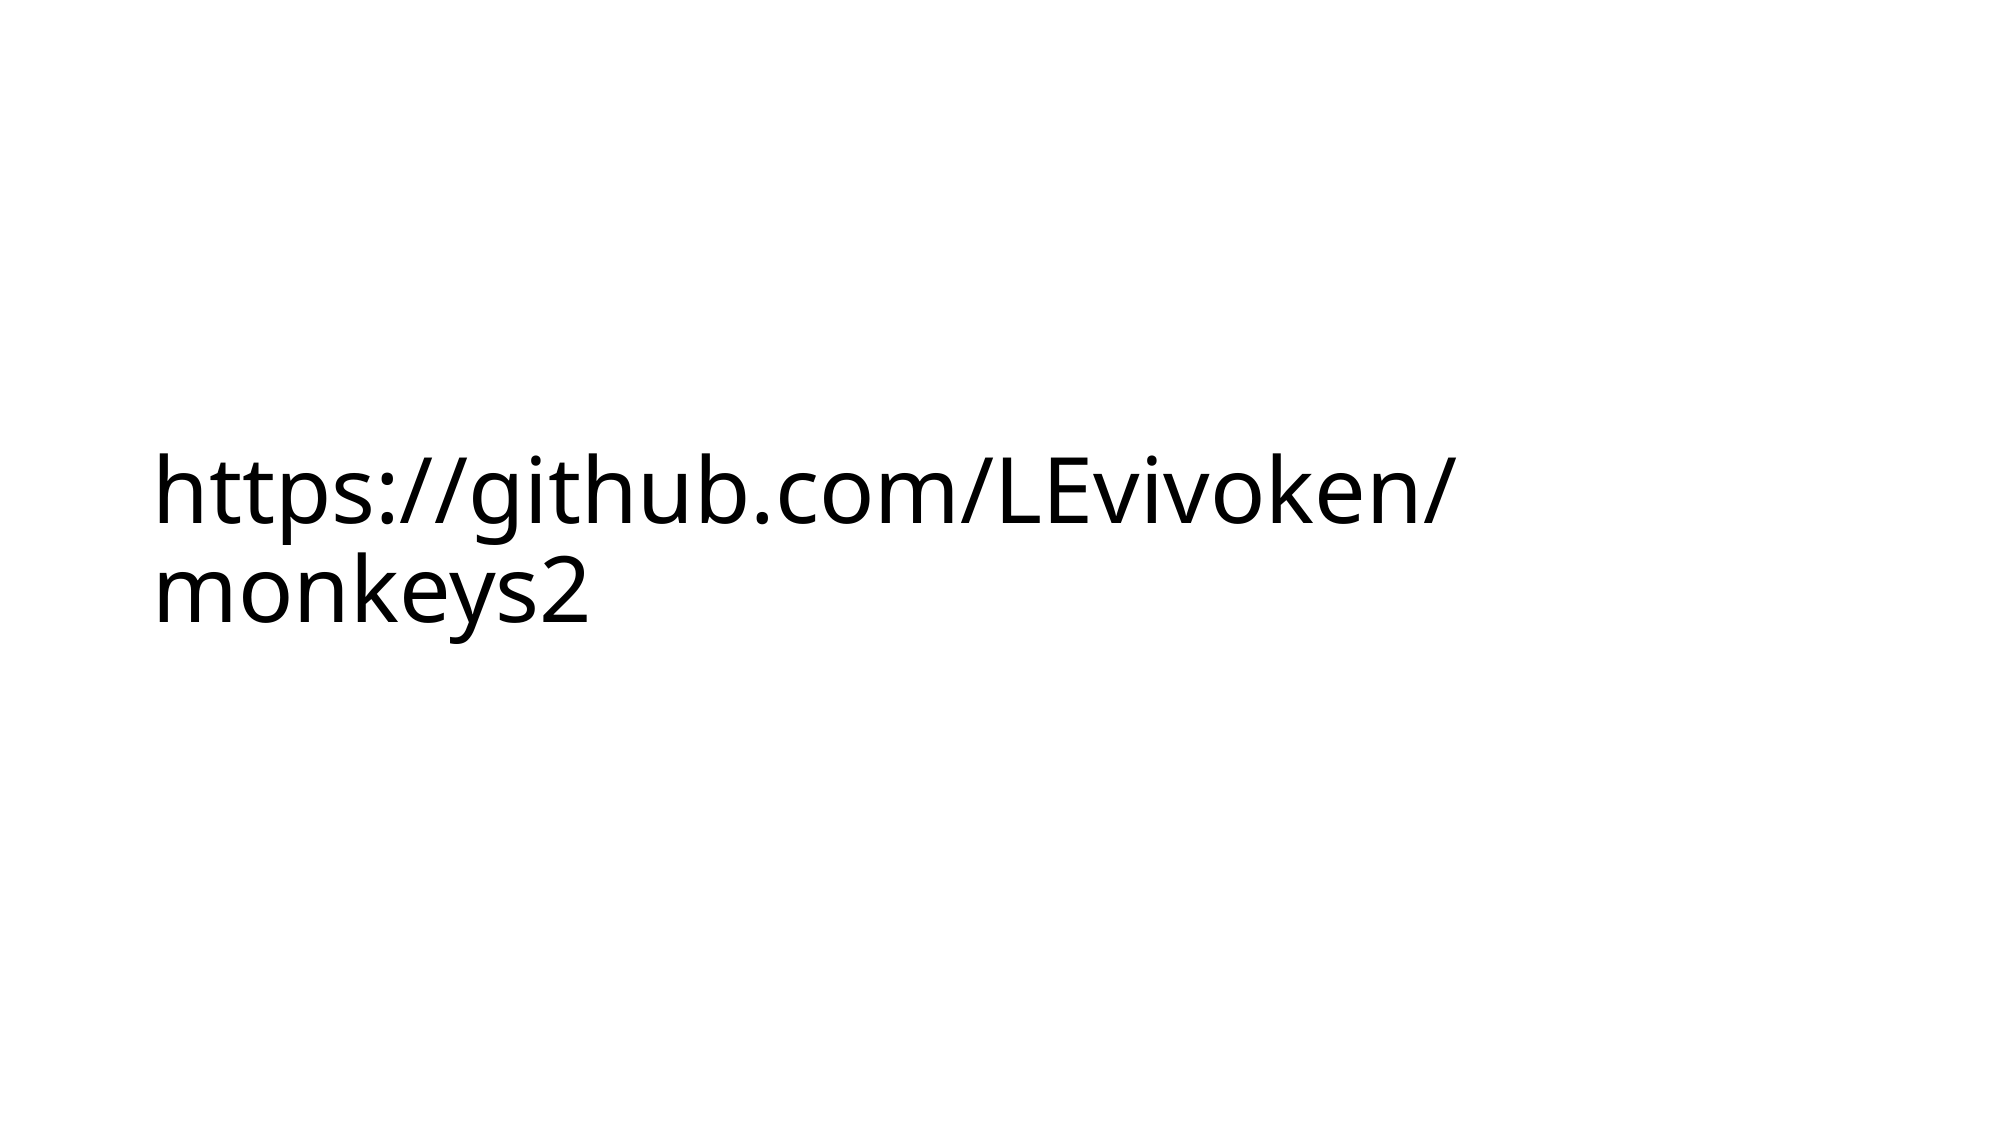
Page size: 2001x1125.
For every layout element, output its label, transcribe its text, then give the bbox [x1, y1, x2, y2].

title https://github.com/LEvivoken/monkeys2 [137, 434, 1863, 653]
